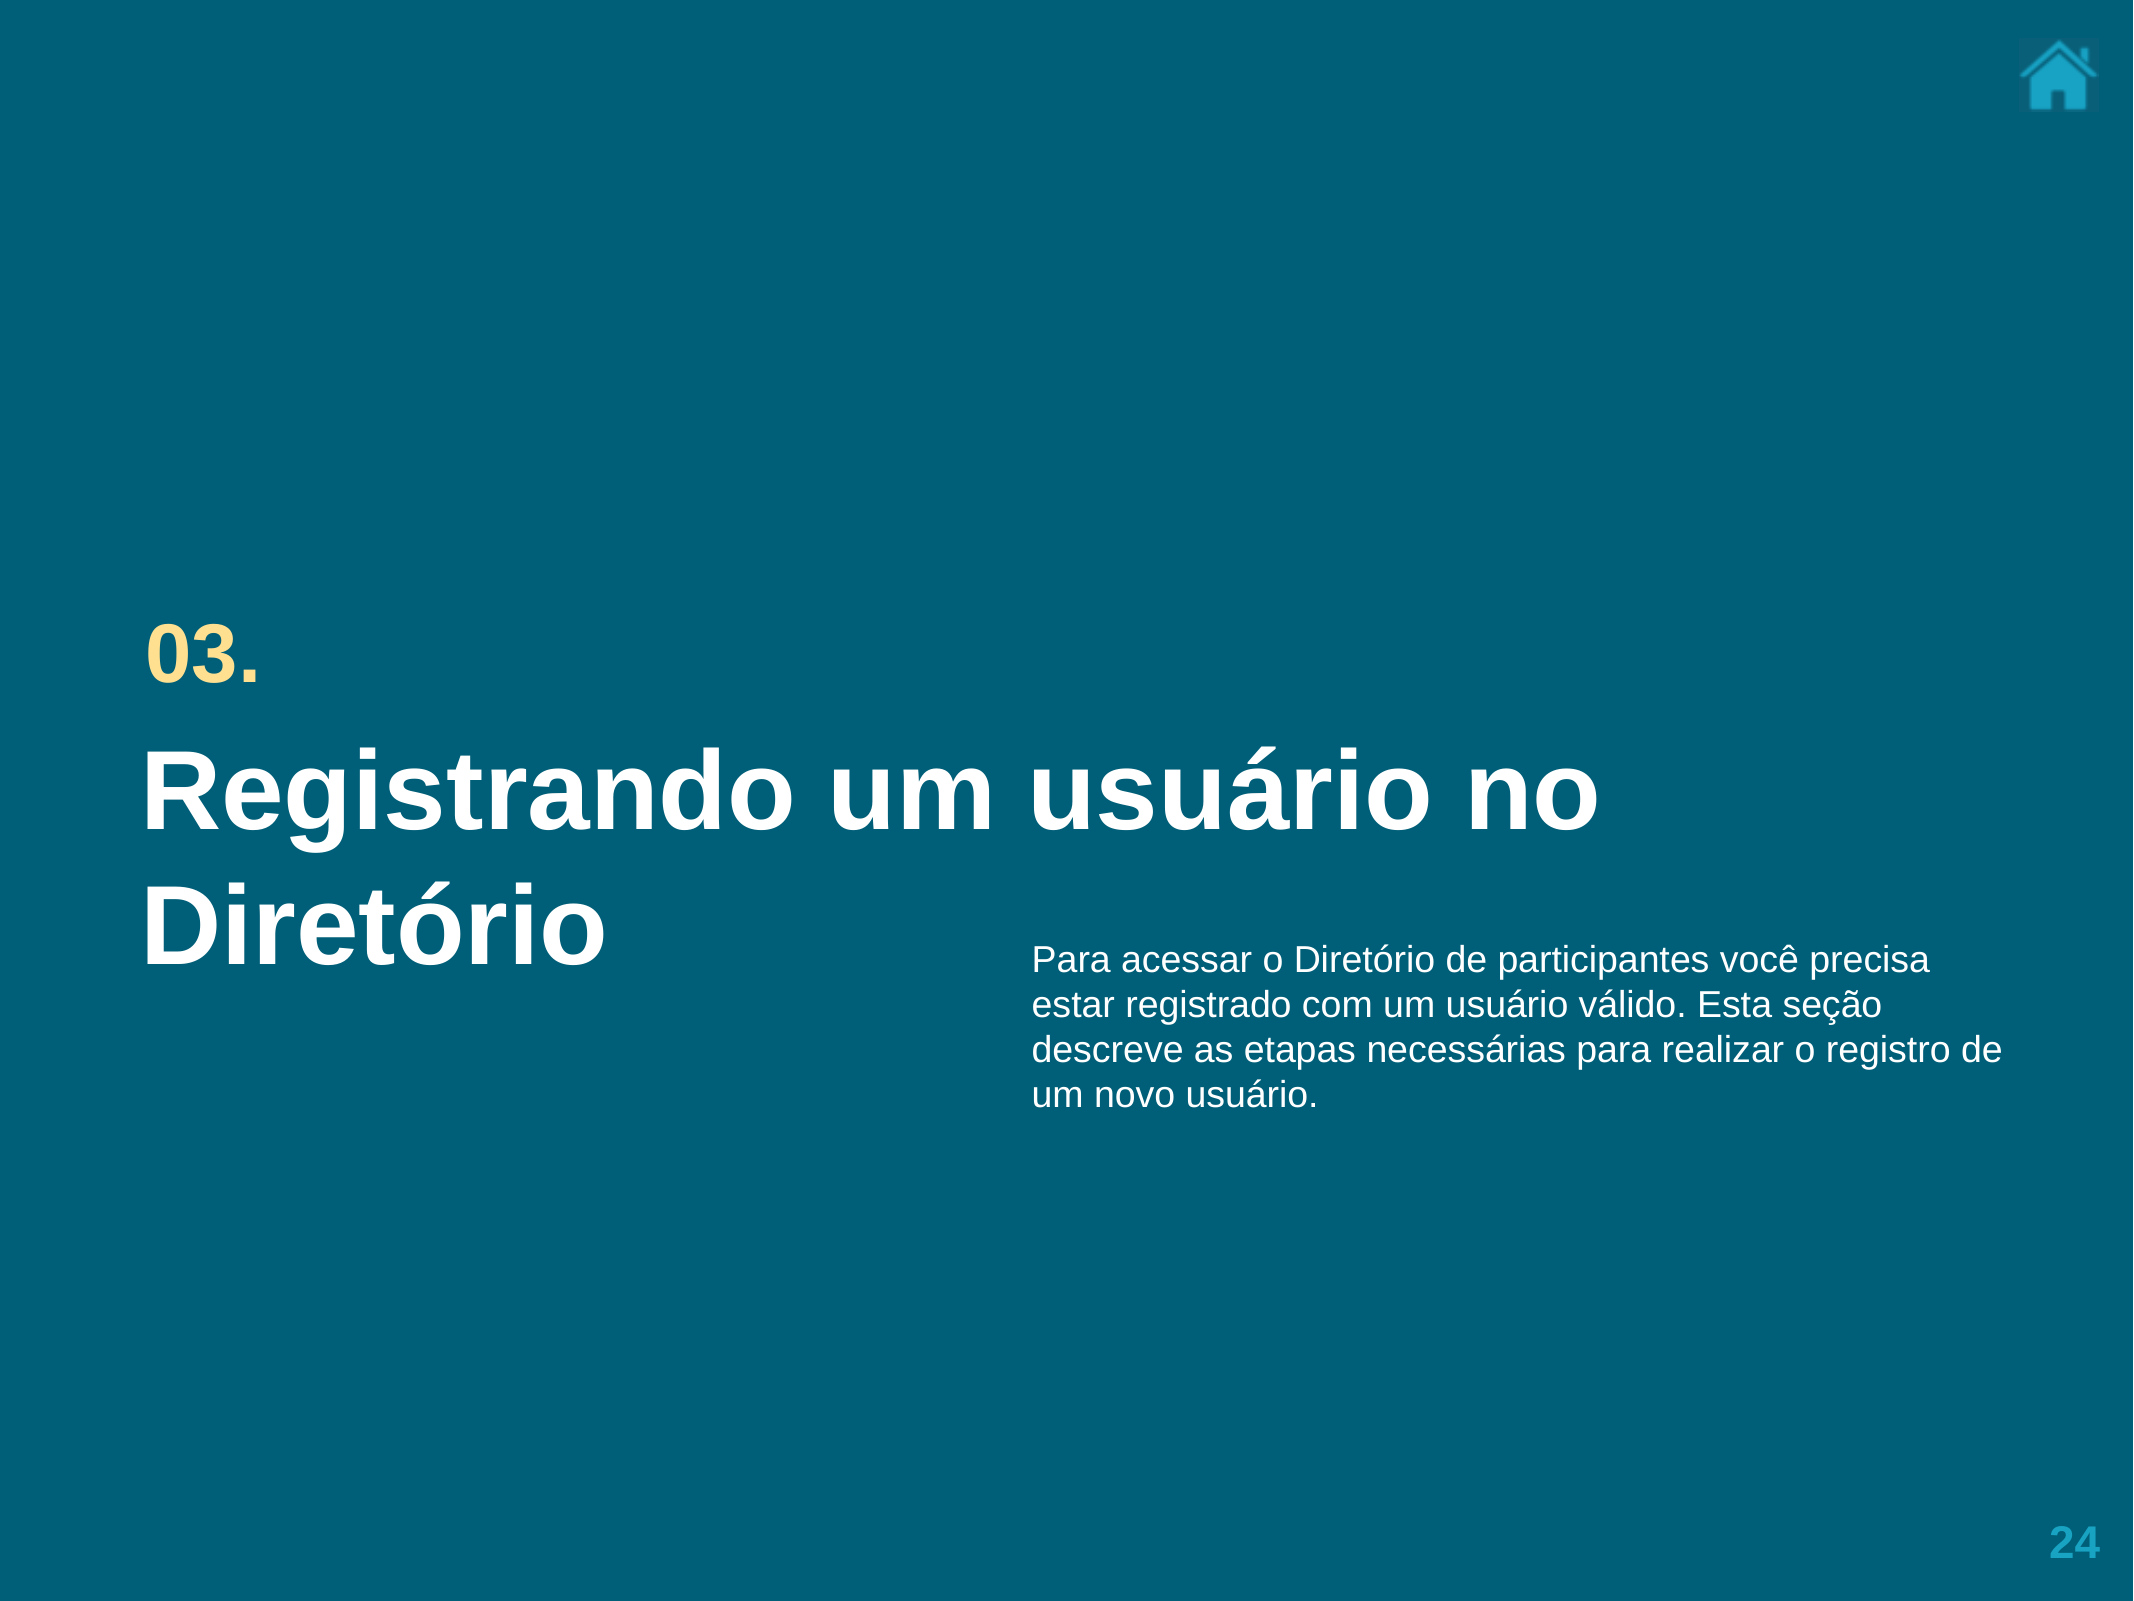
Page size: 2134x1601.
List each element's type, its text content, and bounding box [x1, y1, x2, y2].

text_box [1977, 0, 2134, 145]
text_box Para acessar o Diretório de participantes você precisa estar registrado com um usuário válido. Esta seção descreve as etapas necessárias para realizar o registro de um novo usuário. [1031, 935, 2020, 1116]
text_box 03. [145, 599, 300, 700]
slide_number 24 [1979, 1504, 2101, 1576]
text_box Registrando um usuário no Diretório [140, 717, 1980, 988]
